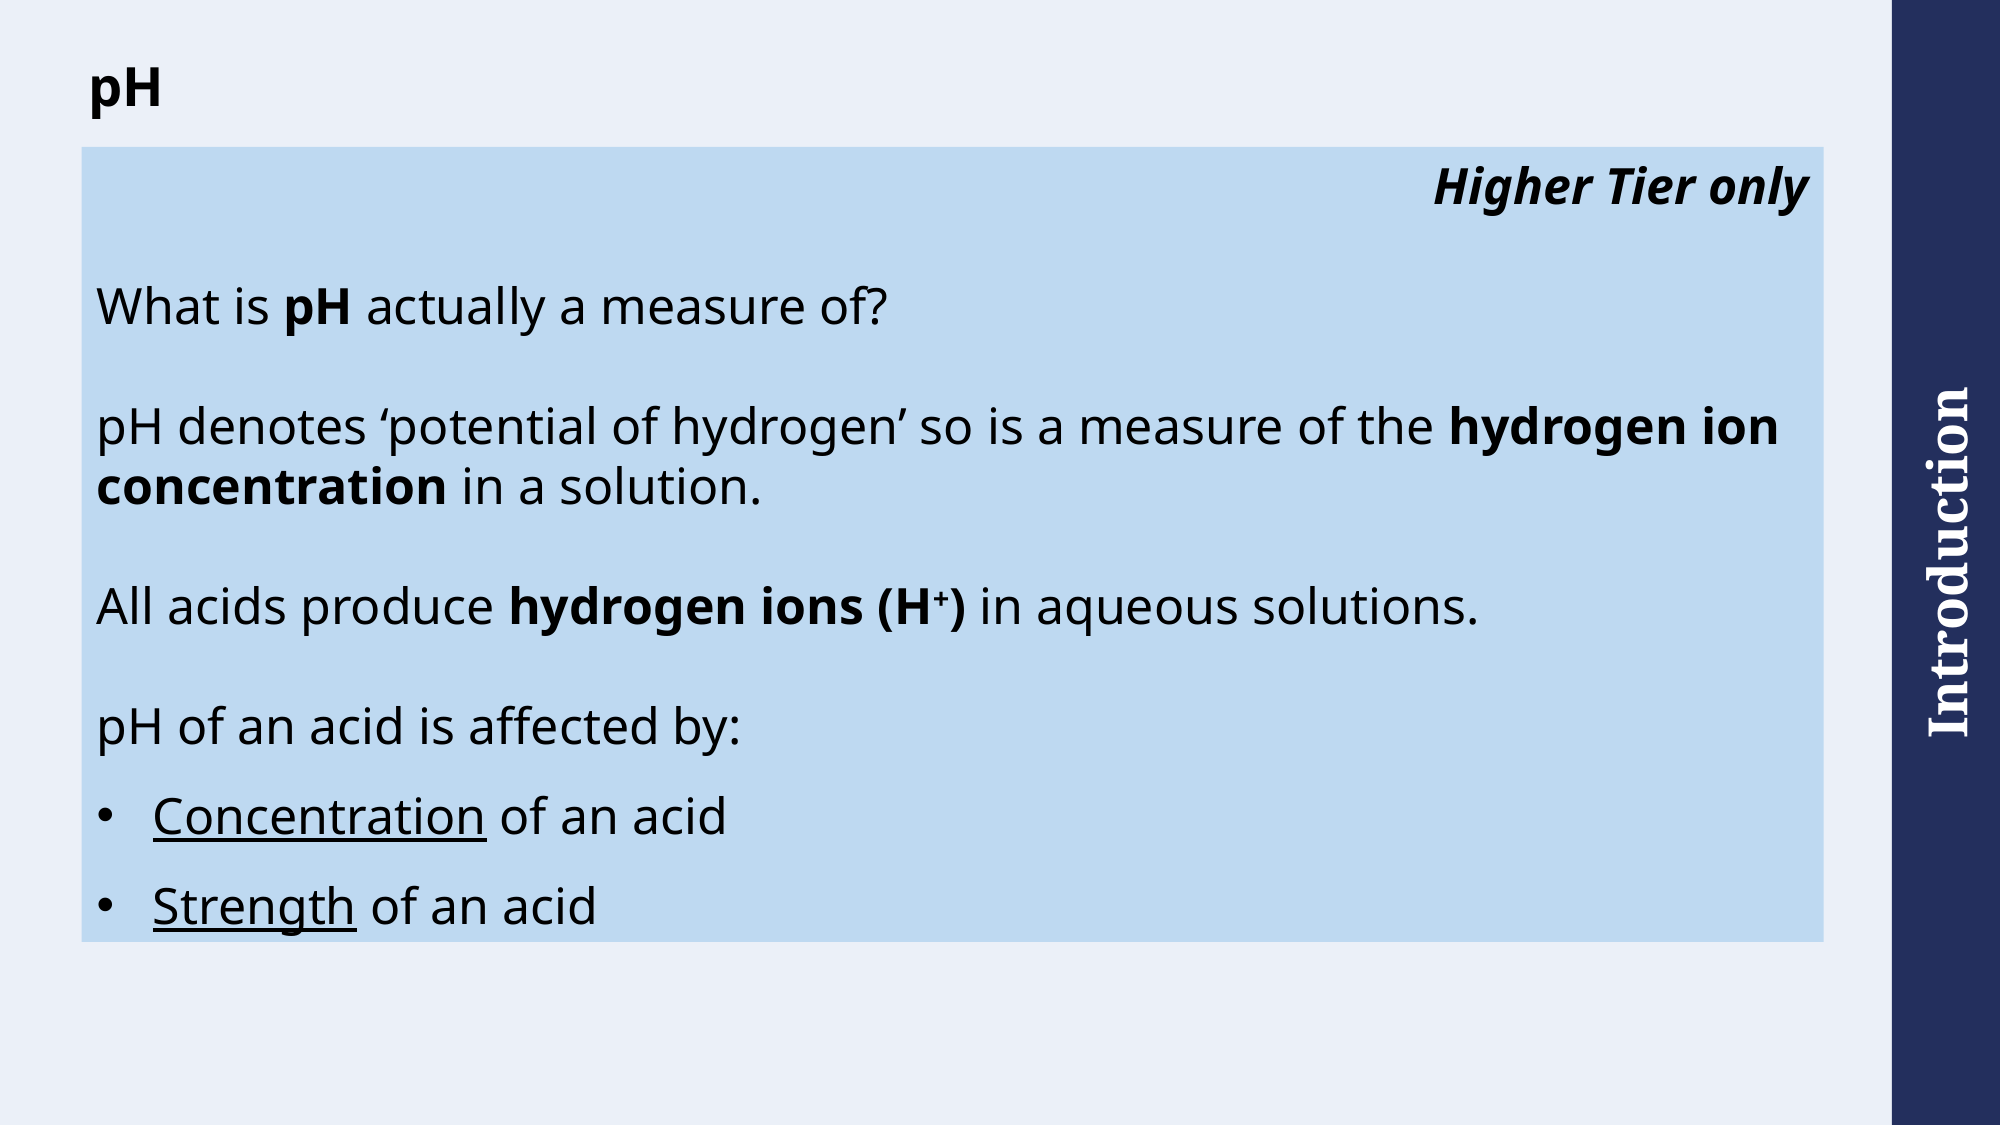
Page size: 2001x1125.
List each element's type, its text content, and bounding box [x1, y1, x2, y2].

title pH [88, 0, 1831, 119]
text_box Higher Tier only What is pH actually a measure of? pH denotes ‘potential of hydrogen’ so is a measure of the hydrogen ion concentration in a solution. All acids produce hydrogen ions (H+) in aqueous solutions. pH of an acid is affected by: Concentration of an acid Strength of an acid [81, 146, 1824, 942]
